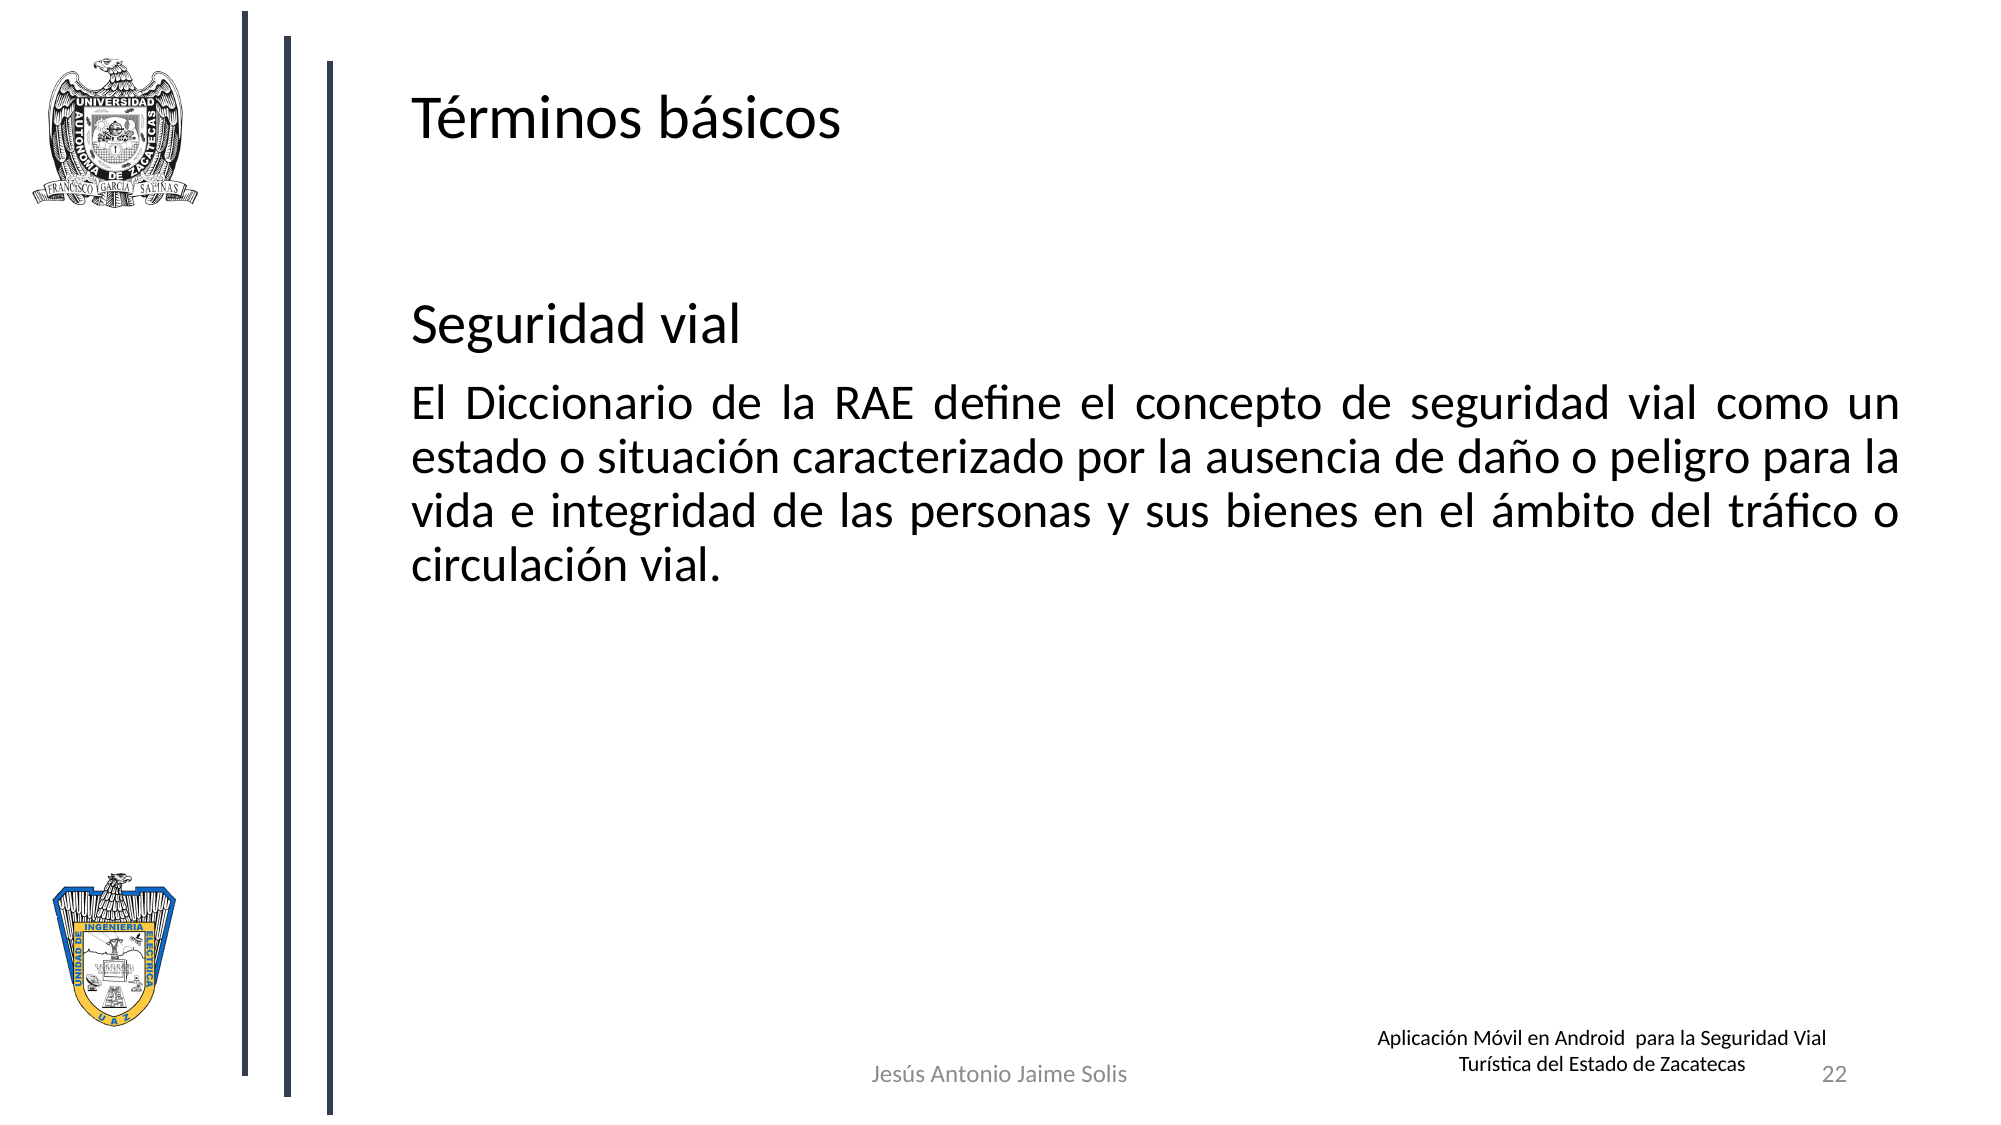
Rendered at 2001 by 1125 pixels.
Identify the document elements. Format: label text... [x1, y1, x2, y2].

slide_number 22 [1412, 1042, 1863, 1103]
footer Jesús Antonio Jaime Solis [662, 1042, 1338, 1103]
picture [32, 58, 198, 208]
picture [50, 871, 179, 1030]
list Términos básicos Seguridad vial El Diccionario de la RAE define el concepto de seguridad vial como un estado o situación caracterizado por la ausencia de daño o peligro para la vida e integridad de las personas y sus bienes en el ámbito del tráfico o circulación vial. [396, 76, 1917, 968]
